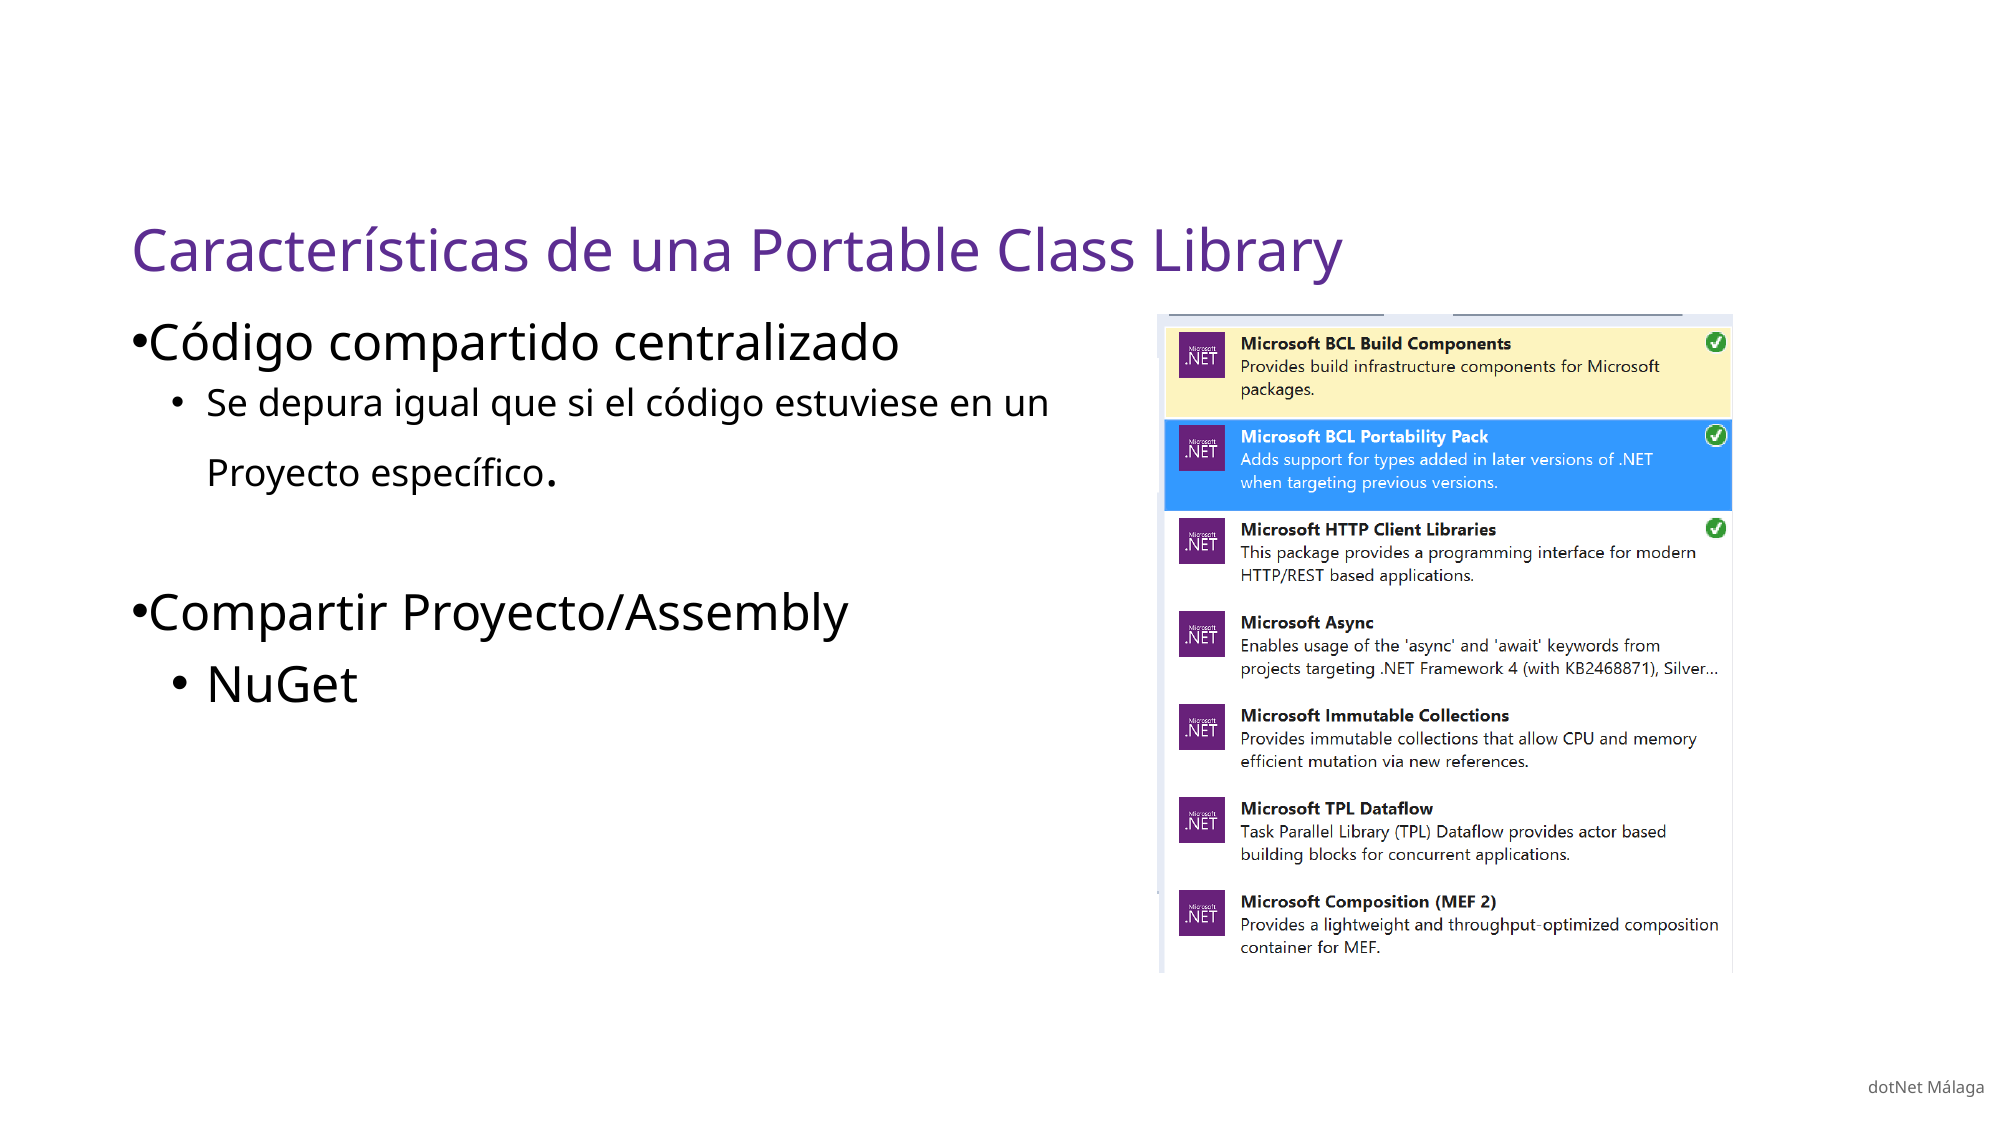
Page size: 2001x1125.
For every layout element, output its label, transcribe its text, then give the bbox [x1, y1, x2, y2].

picture [1157, 314, 1733, 973]
text_box Características de una Portable Class Library [116, 218, 1697, 278]
text_box Código compartido centralizado Se depura igual que si el código estuviese en un Proyecto específico. Compartir Proyecto/Assembly NuGet [116, 290, 1158, 720]
